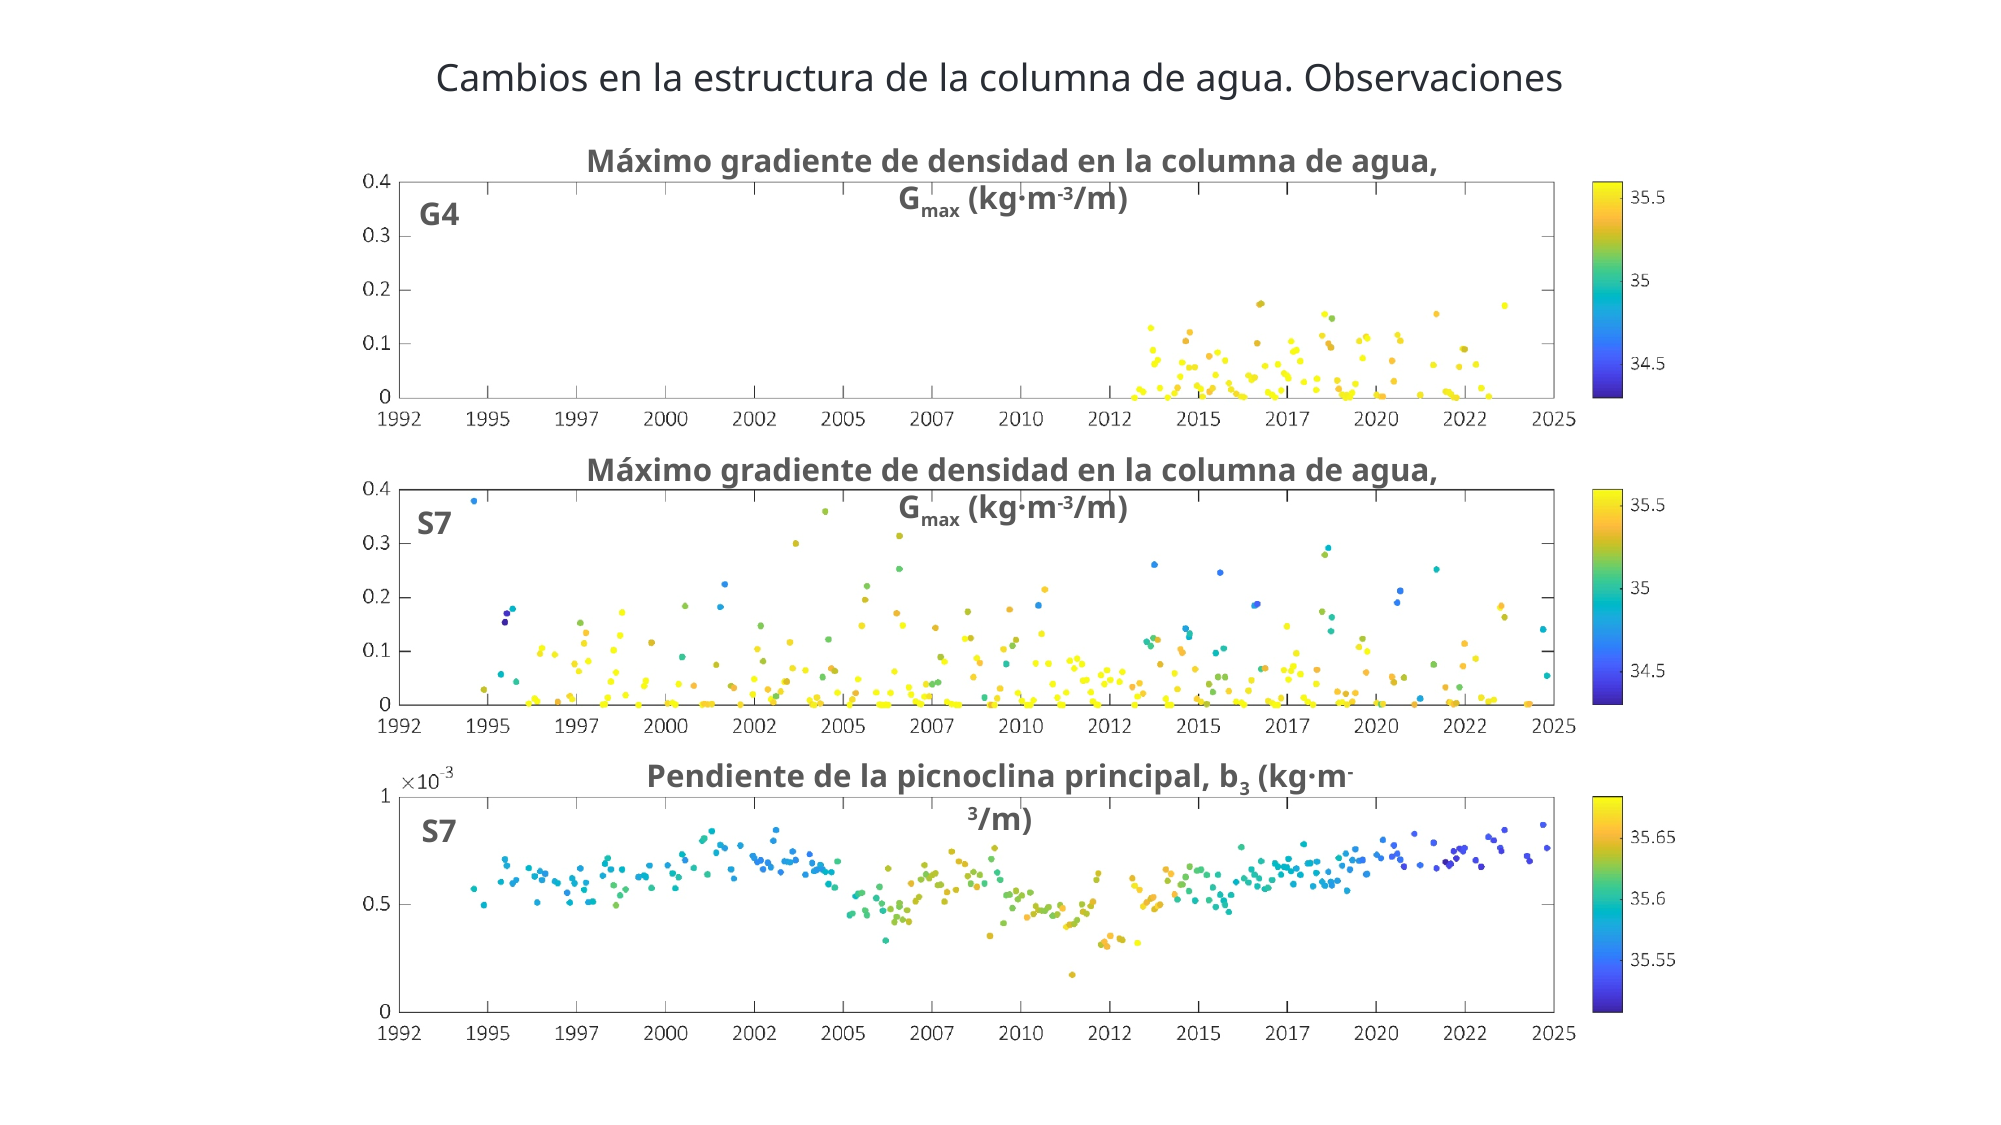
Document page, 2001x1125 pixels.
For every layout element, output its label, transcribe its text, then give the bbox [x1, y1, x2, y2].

text_box S7 [393, 495, 476, 548]
picture [189, 0, 1811, 1125]
text_box Cambios en la estructura de la columna de agua. Observaciones [420, 46, 487, 106]
text_box G4 [398, 186, 481, 239]
text_box S7 [398, 804, 481, 857]
text_box Cambios en la estructura de la columna de agua. Observaciones [1513, 46, 1580, 106]
